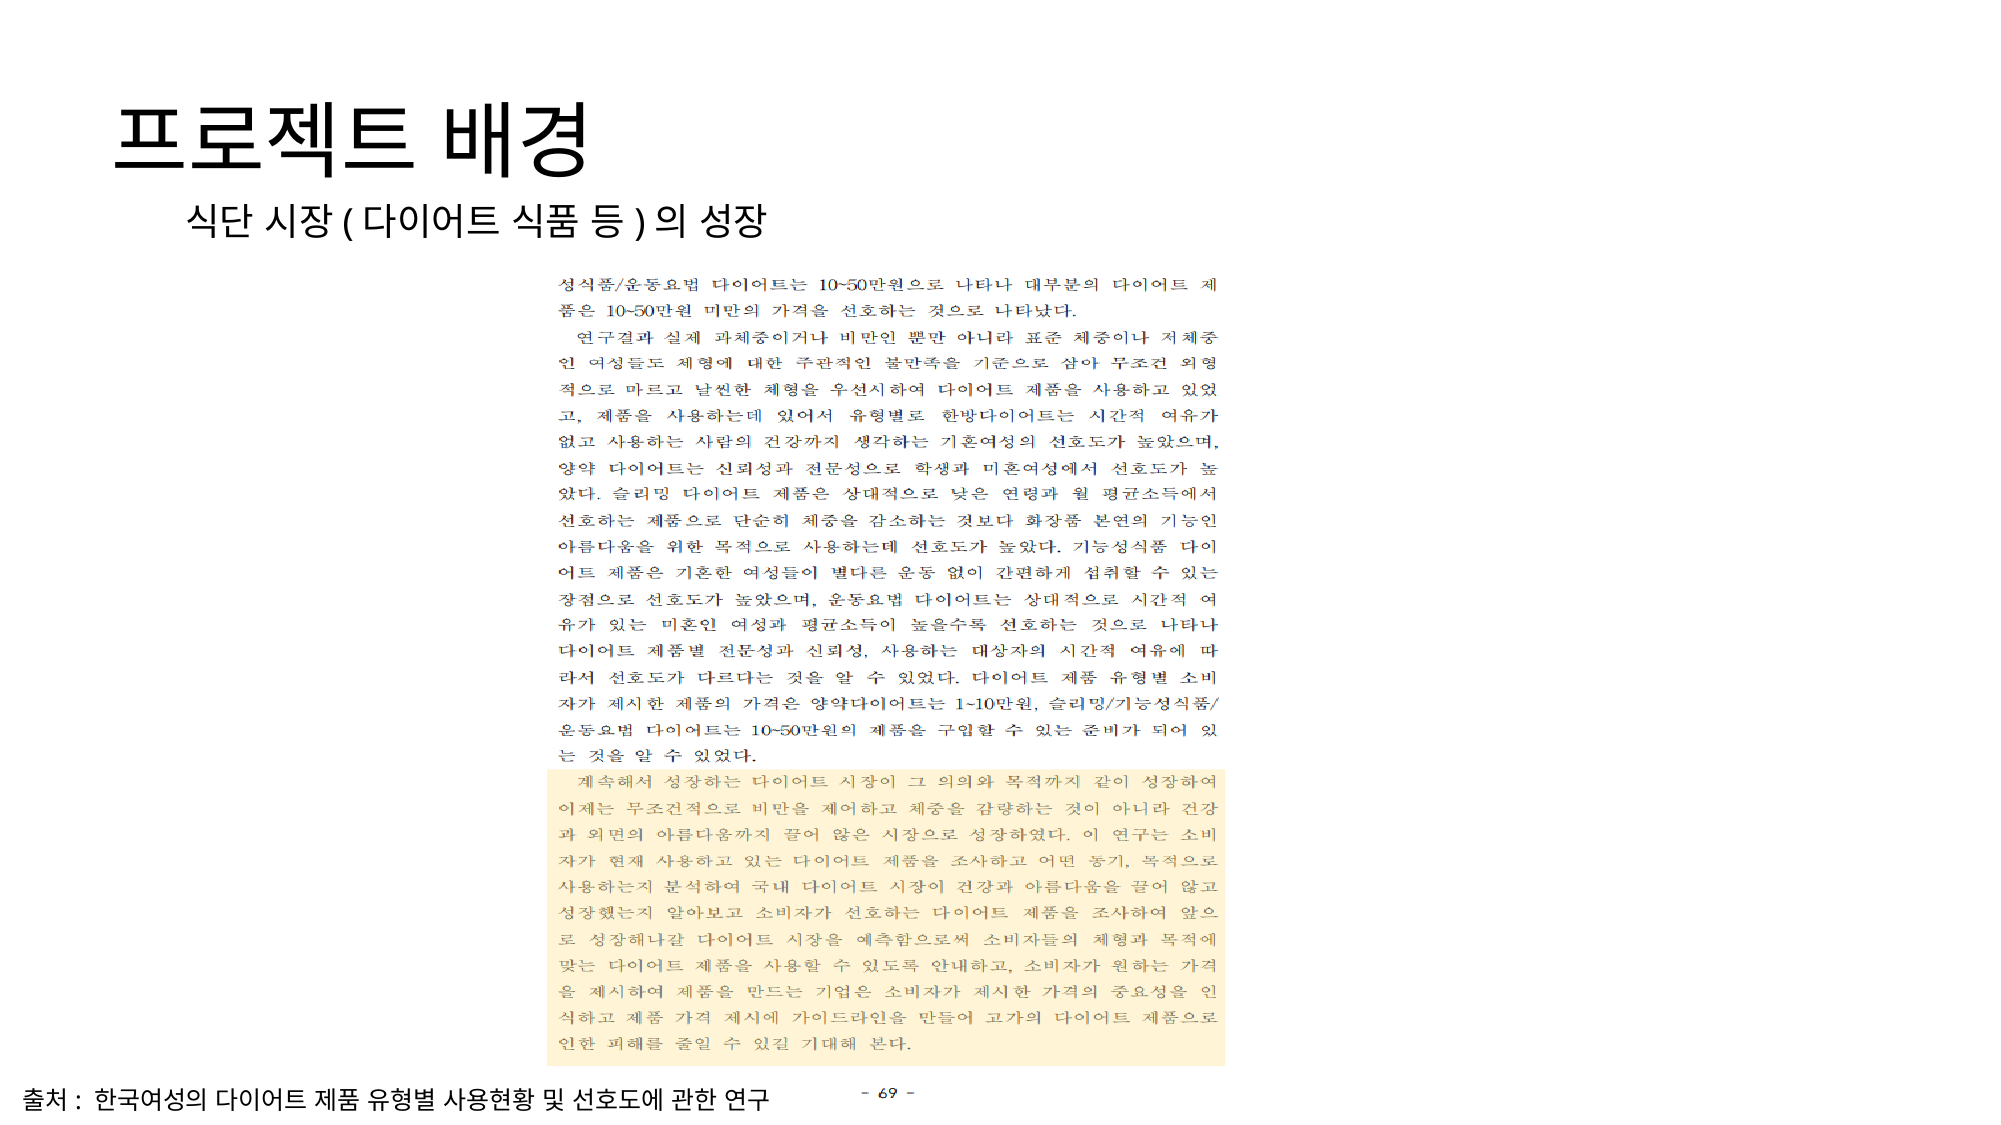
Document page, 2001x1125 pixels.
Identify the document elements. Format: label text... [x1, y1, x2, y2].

list 출처: 한국여성의 다이어트 제품 유형별 사용현황 및 선호도에 관한 연구 [7, 1080, 1733, 1125]
text_box 식단 시장(다이어트 식품 등)의 성장 [170, 190, 1194, 251]
title 프로젝트 배경 [96, 35, 1822, 253]
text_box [487, 237, 1311, 1105]
